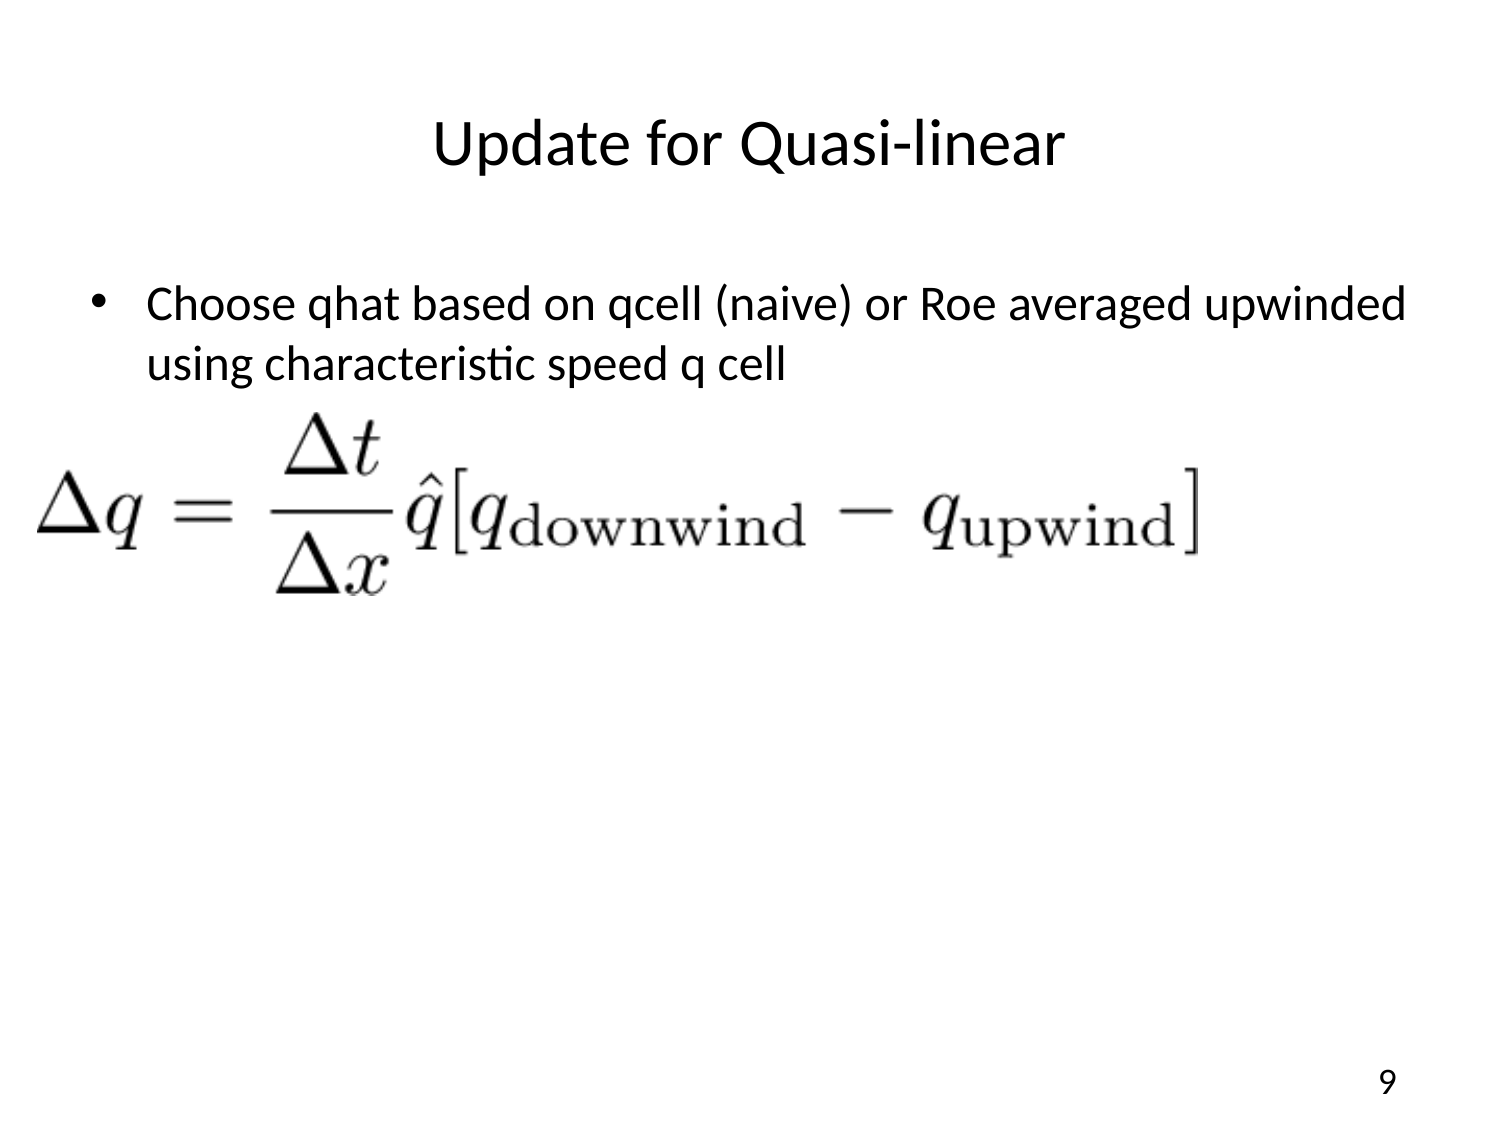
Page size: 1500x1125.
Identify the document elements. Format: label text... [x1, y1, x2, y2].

text_box 9 [1363, 1049, 1412, 1110]
picture [37, 412, 1199, 596]
list Choose qhat based on qcell (naive) or Roe averaged upwinded using characteristic speed q cell [75, 262, 1425, 1005]
title Update for Quasi-linear [75, 45, 1425, 233]
